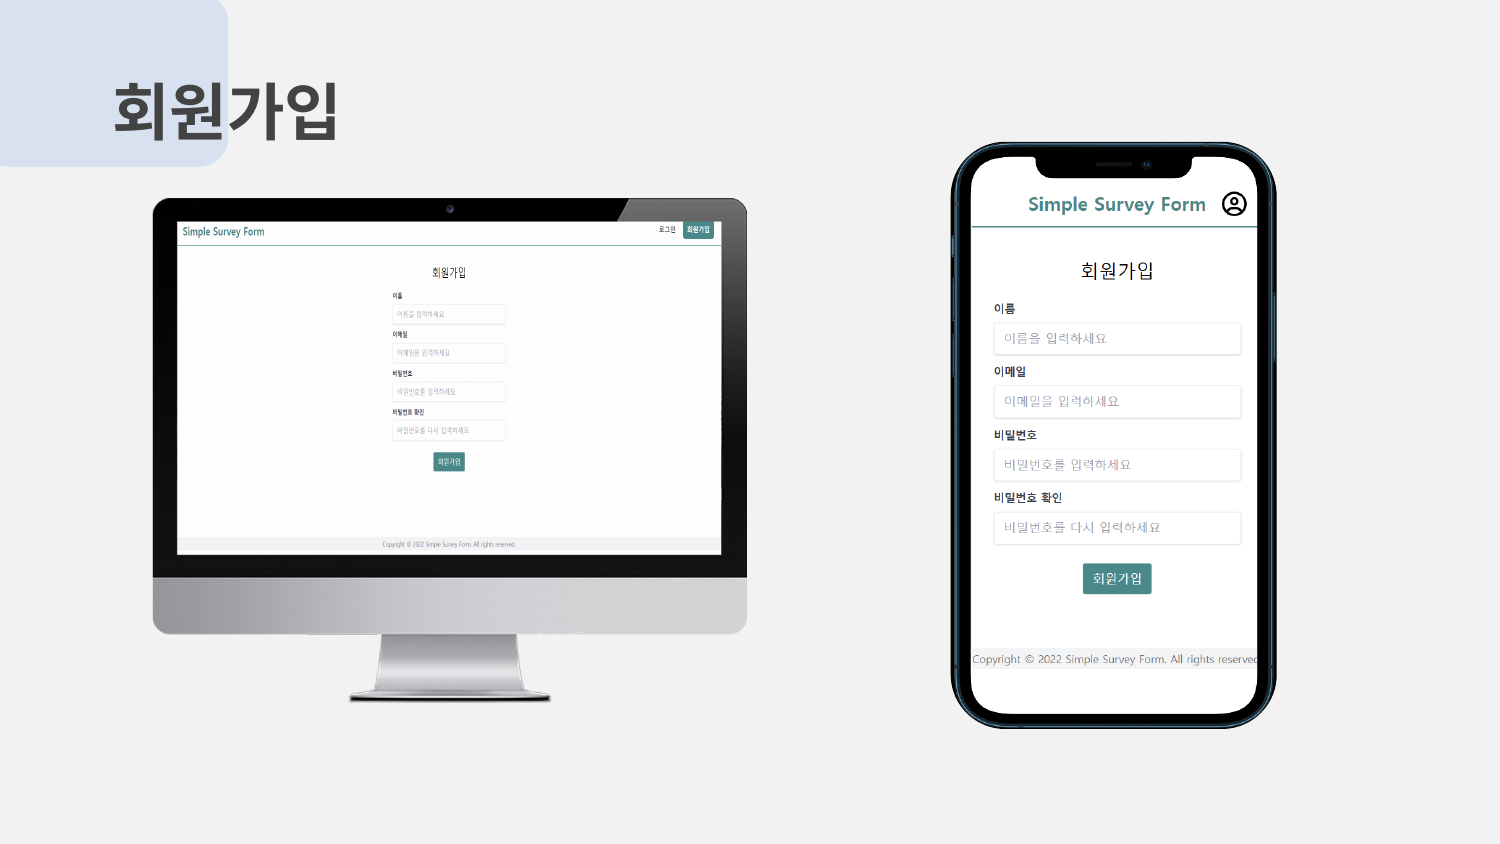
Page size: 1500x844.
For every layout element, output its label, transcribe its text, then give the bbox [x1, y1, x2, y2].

picture [111, 196, 777, 703]
picture [950, 141, 1277, 730]
title 회원가입 [97, 58, 616, 266]
